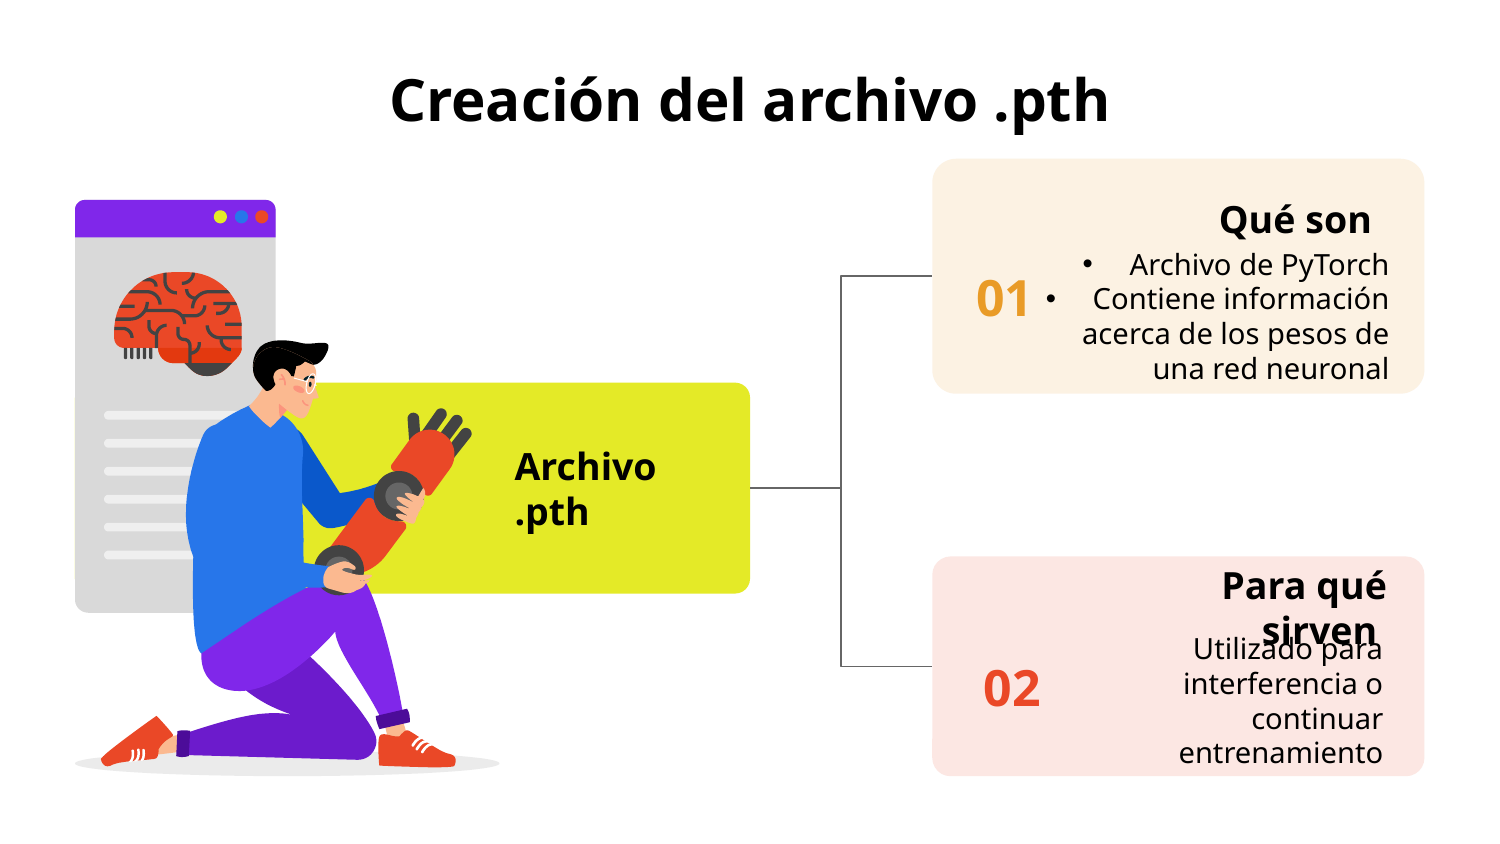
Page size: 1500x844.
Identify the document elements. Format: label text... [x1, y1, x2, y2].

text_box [74, 199, 276, 339]
text_box [504, 382, 744, 594]
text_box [749, 487, 933, 667]
text_box [932, 556, 1425, 777]
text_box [74, 340, 500, 777]
title Creación del archivo .pth [75, 67, 1425, 129]
text_box Archivo .pth [504, 419, 728, 557]
text_box [932, 158, 1425, 394]
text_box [960, 572, 1403, 798]
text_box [953, 191, 1405, 385]
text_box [749, 275, 933, 487]
